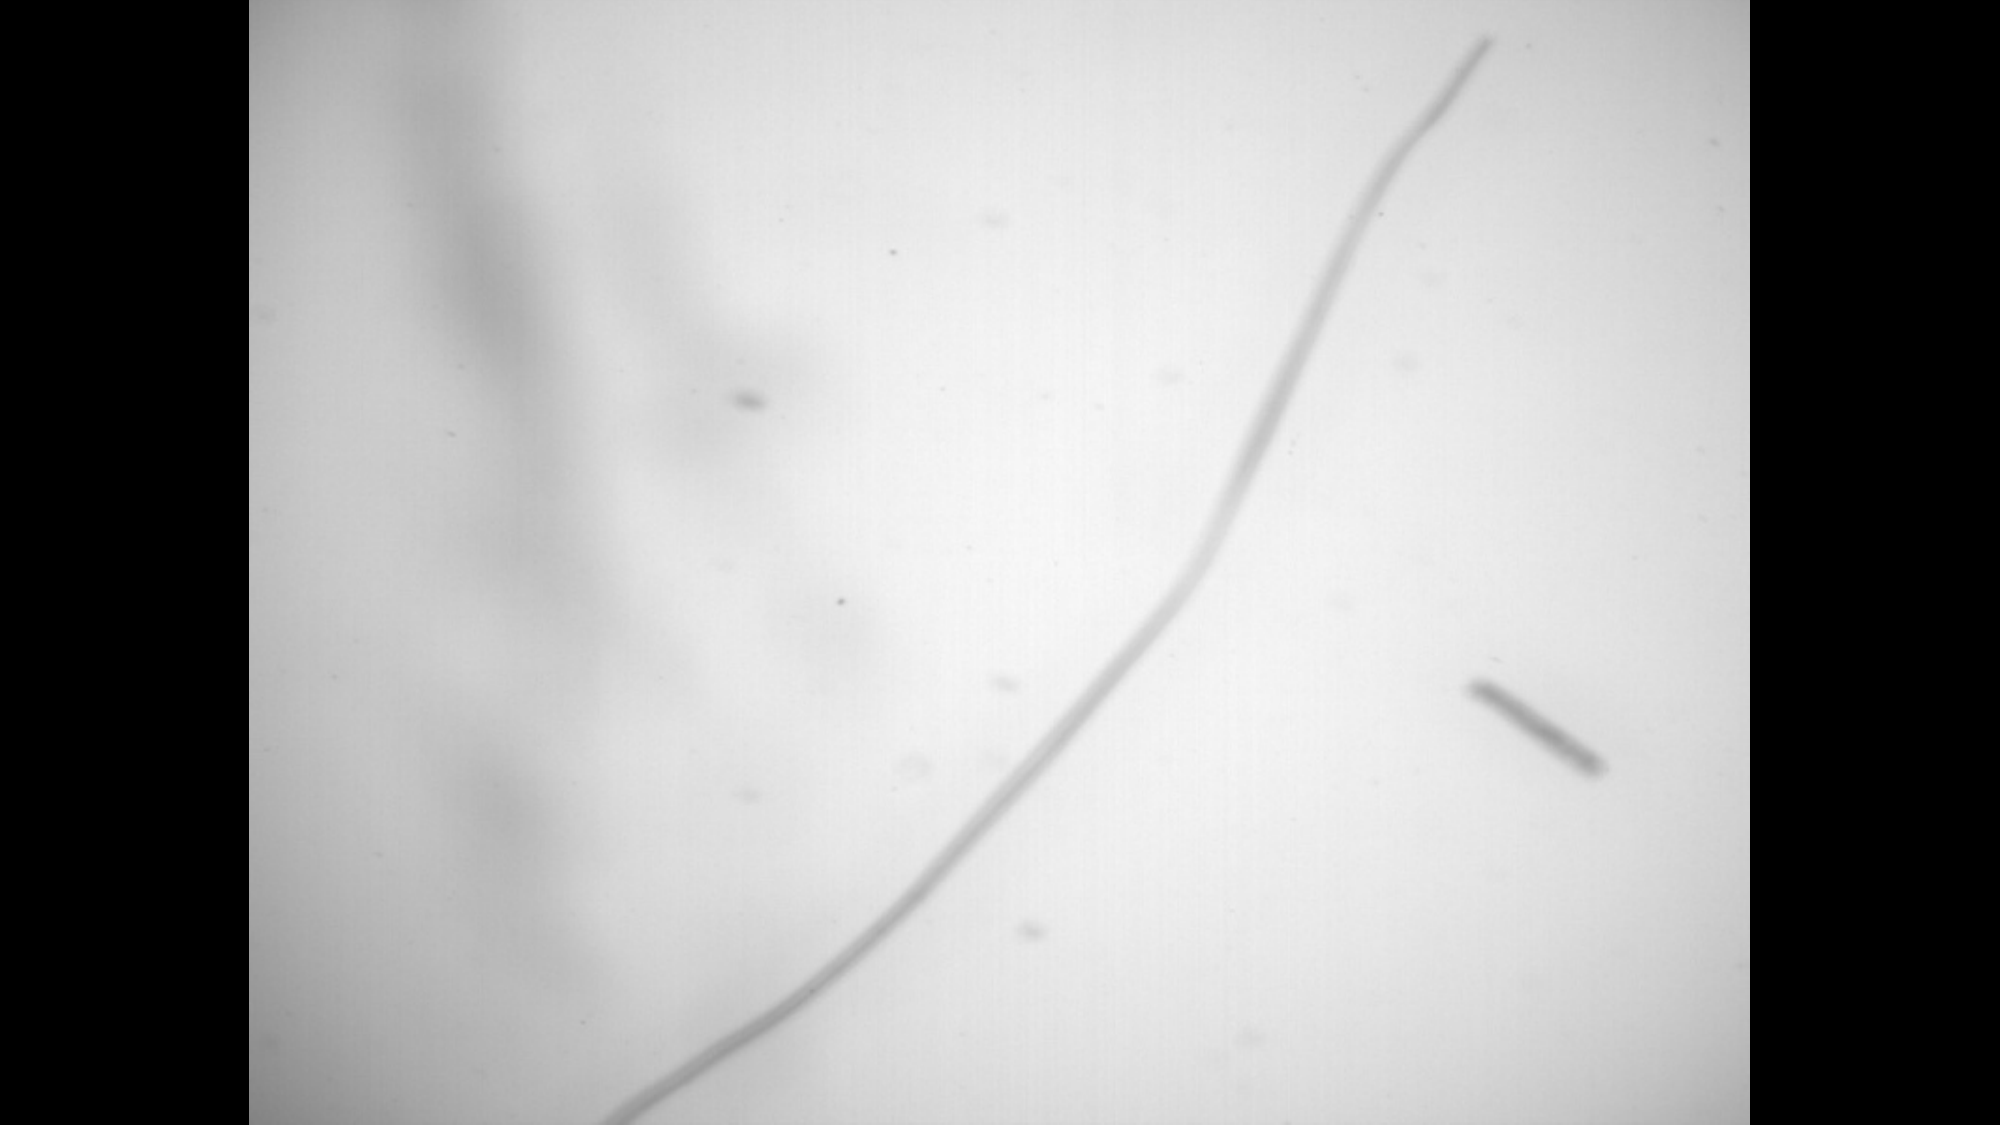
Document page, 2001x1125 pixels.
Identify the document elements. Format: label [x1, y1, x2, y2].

picture [249, 0, 1750, 1125]
